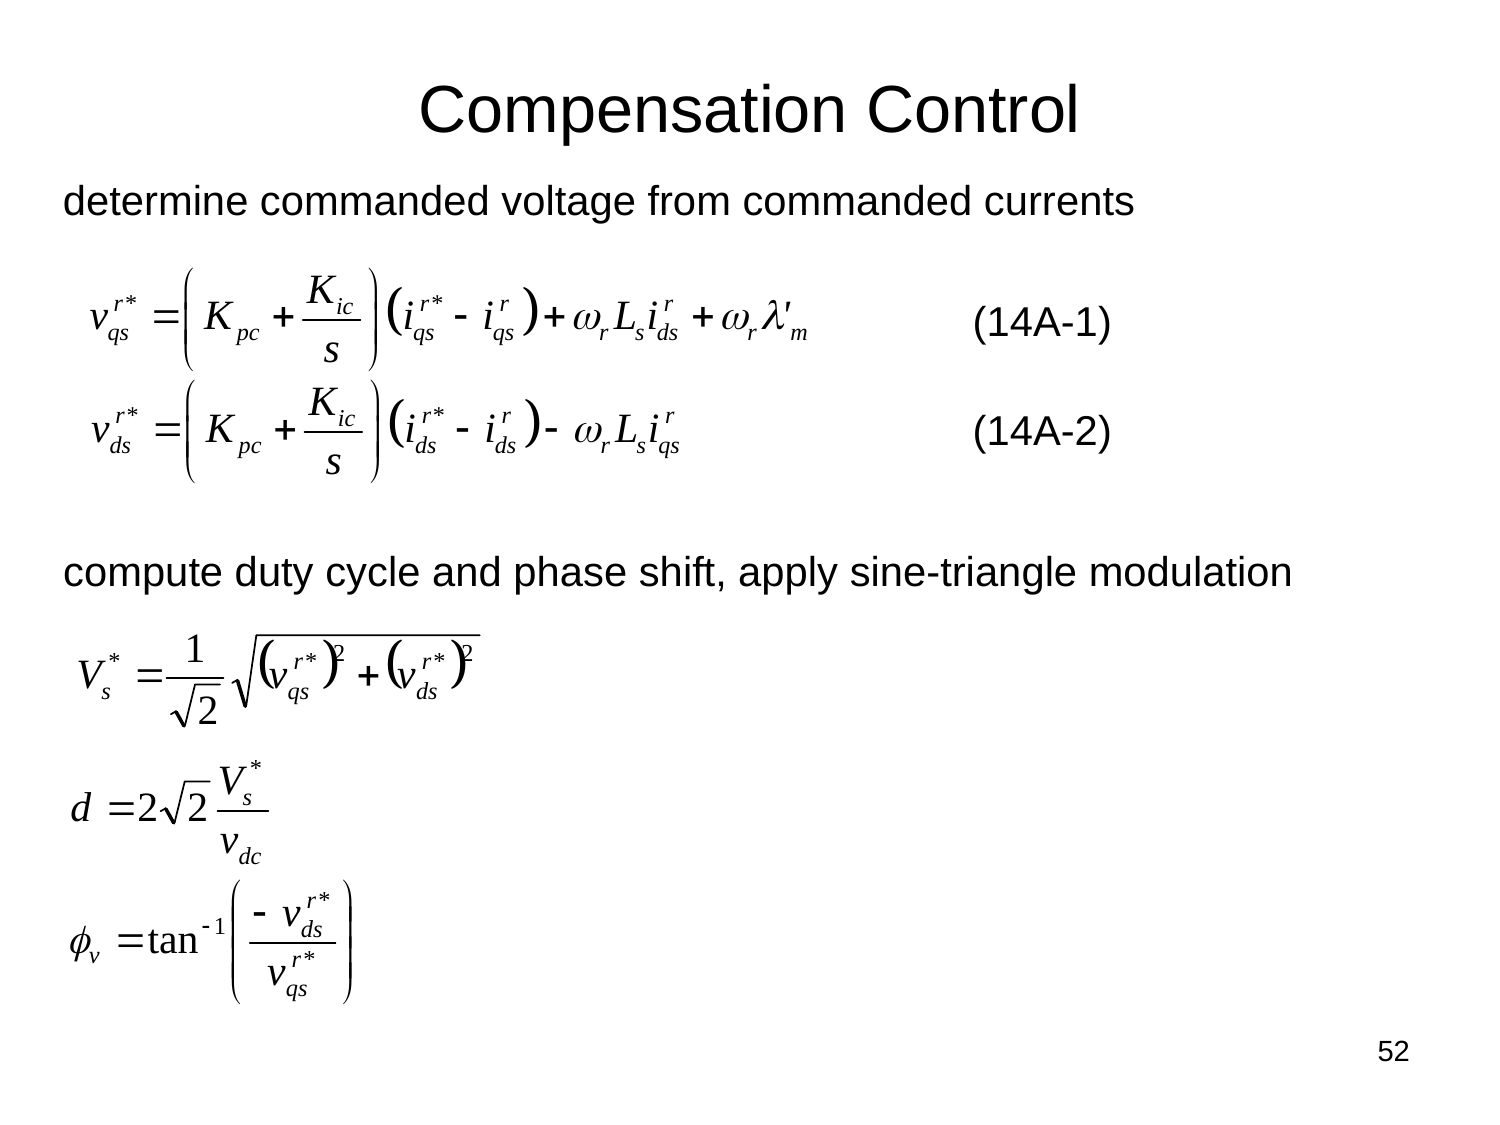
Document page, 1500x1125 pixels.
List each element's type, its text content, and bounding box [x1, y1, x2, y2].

text_box compute duty cycle and phase shift, apply sine-triangle modulation [48, 537, 1309, 603]
text_box determine commanded voltage from commanded currents [48, 165, 1151, 231]
text_box (14A-2) [957, 396, 1128, 462]
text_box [73, 622, 489, 738]
slide_number 51 [1074, 1024, 1426, 1103]
title Compensation Control [74, 37, 1426, 176]
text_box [85, 372, 688, 492]
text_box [63, 747, 277, 872]
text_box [63, 872, 364, 1013]
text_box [83, 260, 818, 379]
text_box (14A-1) [957, 287, 1128, 353]
